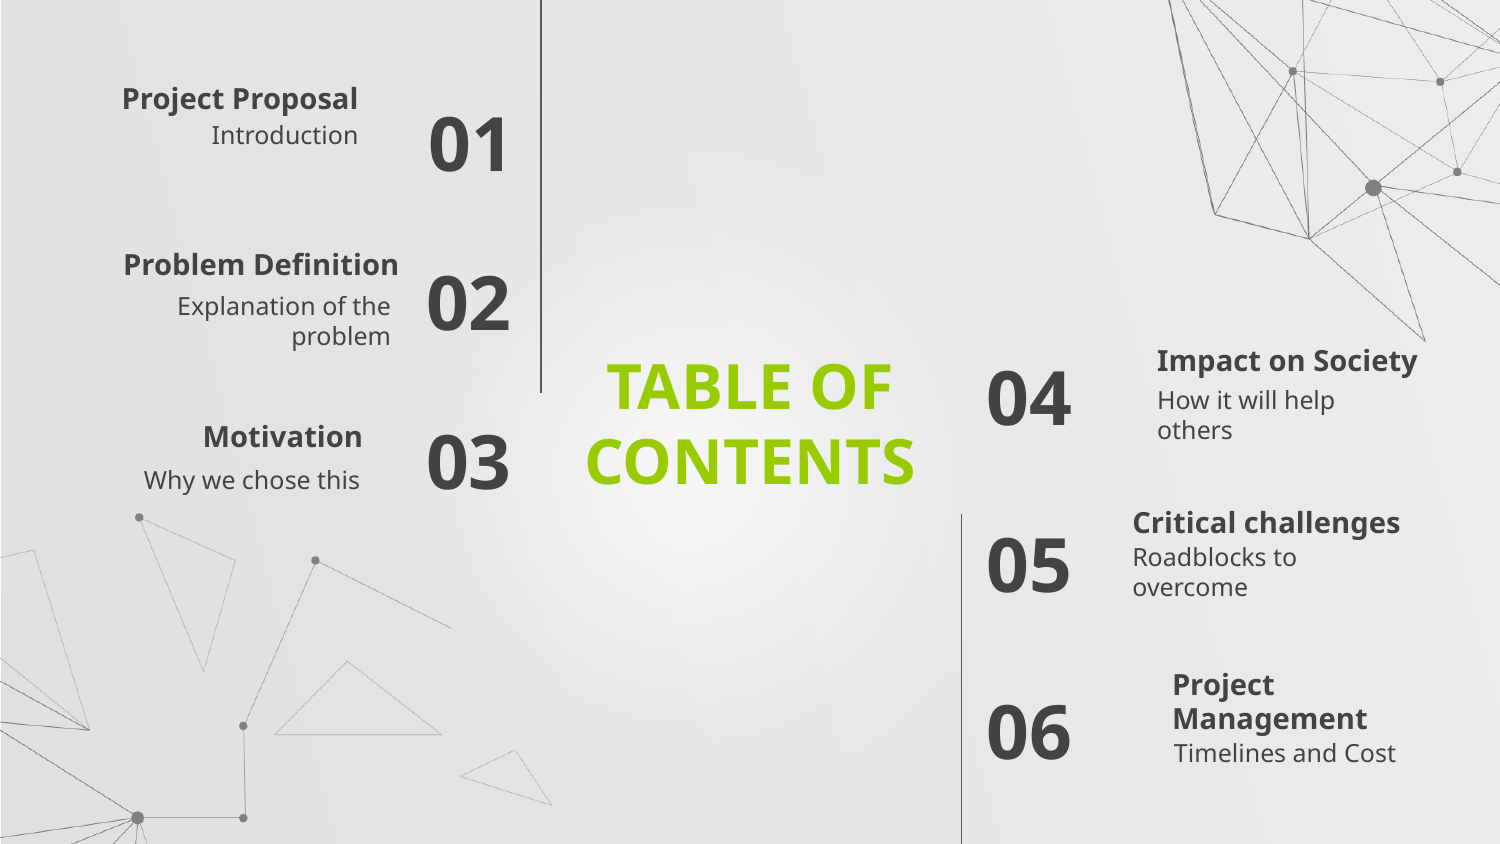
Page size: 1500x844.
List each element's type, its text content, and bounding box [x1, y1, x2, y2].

title 01 [347, 93, 530, 189]
title 06 [971, 682, 1148, 777]
title TABLE OF CONTENTS [555, 344, 945, 500]
subtitle Introduction [99, 105, 374, 199]
title 05 [971, 514, 1117, 610]
title 04 [971, 347, 1142, 443]
title Critical challenges [1117, 459, 1442, 554]
subtitle Timelines and Cost [1158, 722, 1434, 817]
title Impact on Society [1142, 297, 1466, 393]
title Project Proposal [50, 35, 374, 130]
title Problem Definition [90, 201, 415, 297]
subtitle Why we chose this [100, 449, 376, 544]
title Project Management [1157, 656, 1481, 751]
subtitle Explanation of the problem [131, 275, 407, 369]
title Motivation [54, 373, 379, 469]
subtitle How it will help others [1142, 369, 1417, 459]
title 03 [376, 412, 528, 508]
subtitle Roadblocks to overcome [1117, 526, 1392, 621]
title 02 [407, 252, 528, 348]
picture [0, 0, 1500, 844]
